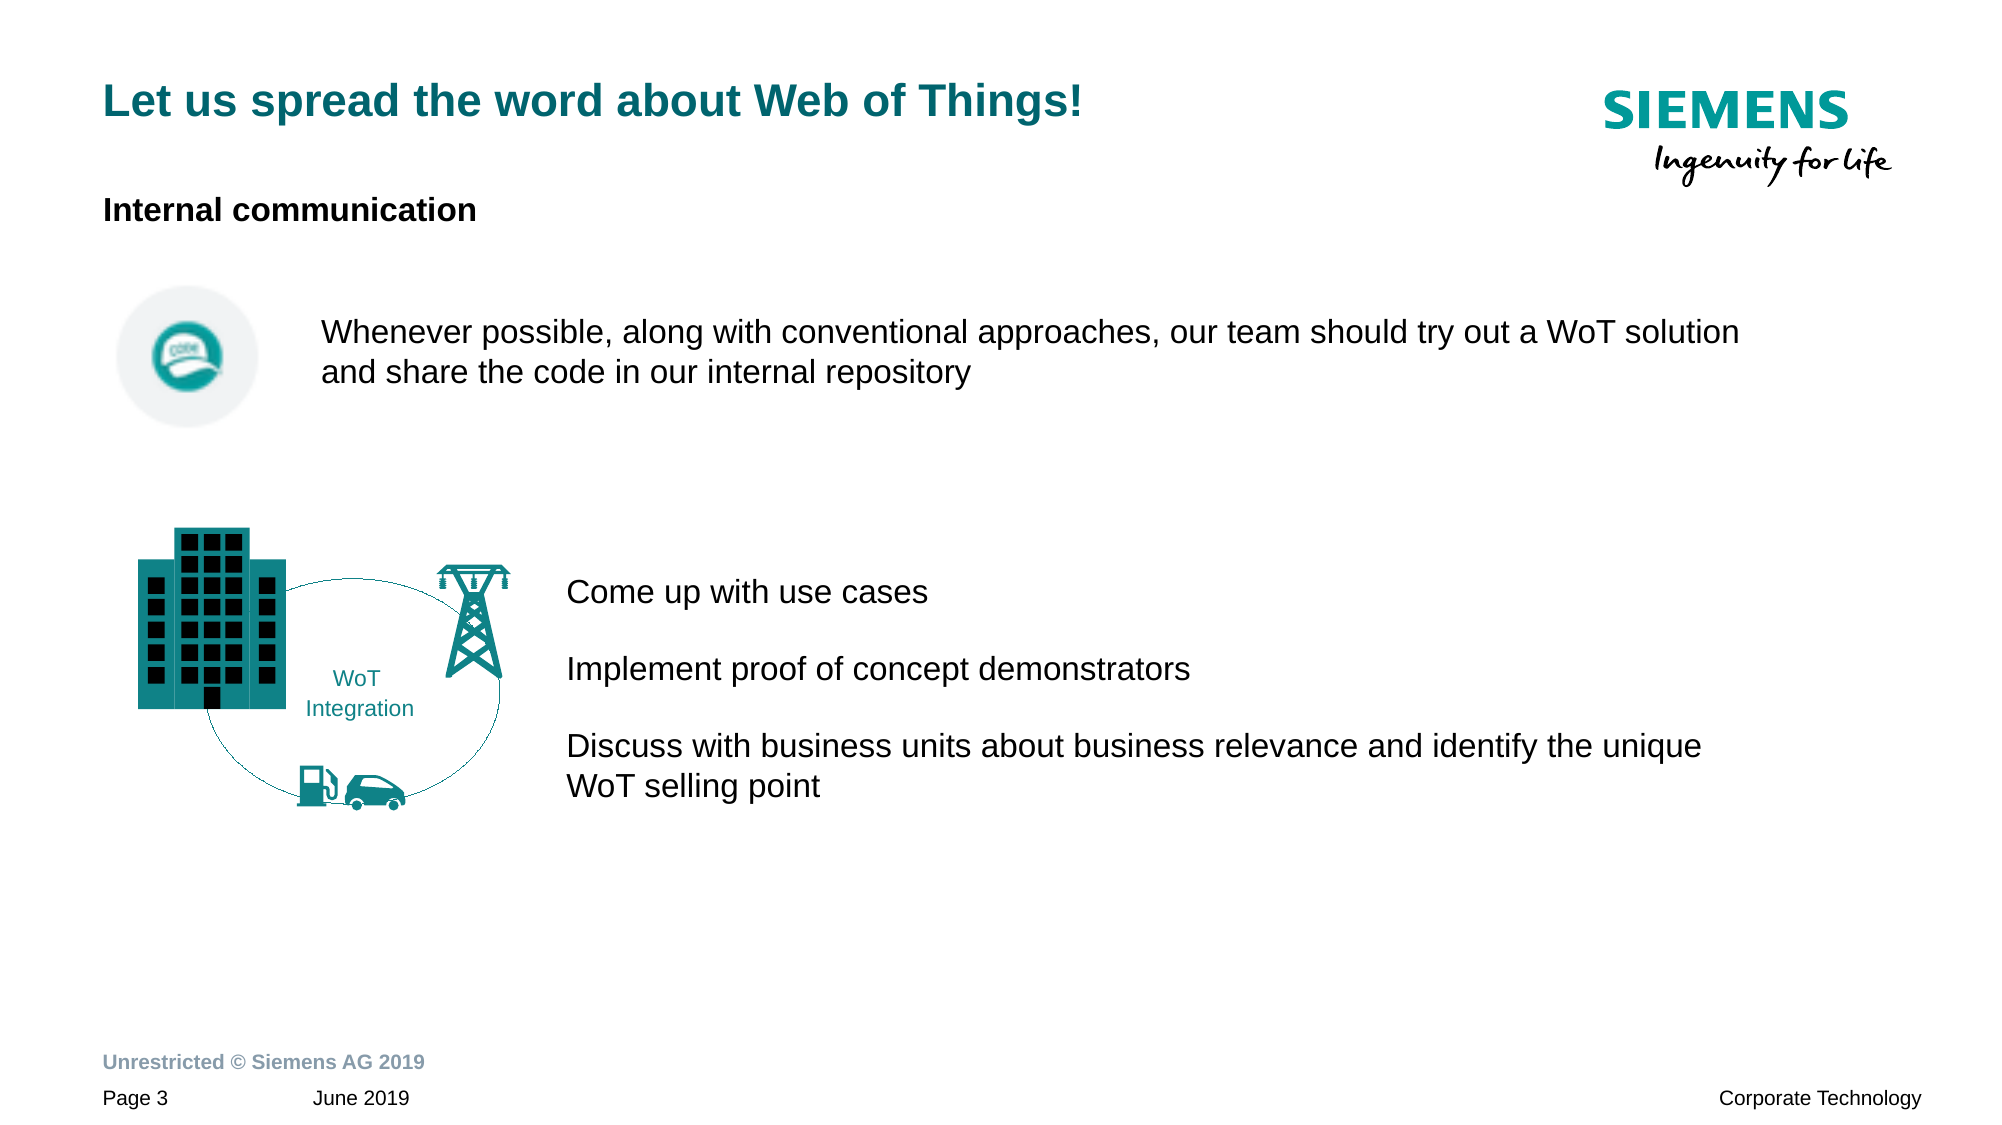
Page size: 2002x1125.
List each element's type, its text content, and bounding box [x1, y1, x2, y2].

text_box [296, 765, 338, 807]
text_box WoT Integration [290, 670, 434, 712]
text_box [436, 564, 511, 679]
text_box Whenever possible, along with conventional approaches, our team should try out a WoT solution and share the code in our internal repository [326, 302, 1946, 397]
text_box Come up with use cases Implement proof of concept demonstrators Discuss with business units about business relevance and identify the unique WoT selling point [551, 562, 1893, 812]
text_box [137, 527, 287, 710]
text_box Internal communication [88, 181, 1435, 250]
title Let us spread the word about Web of Things! [0, 0, 2001, 209]
text_box [209, 578, 500, 805]
text_box [344, 775, 406, 811]
picture [52, 249, 323, 468]
